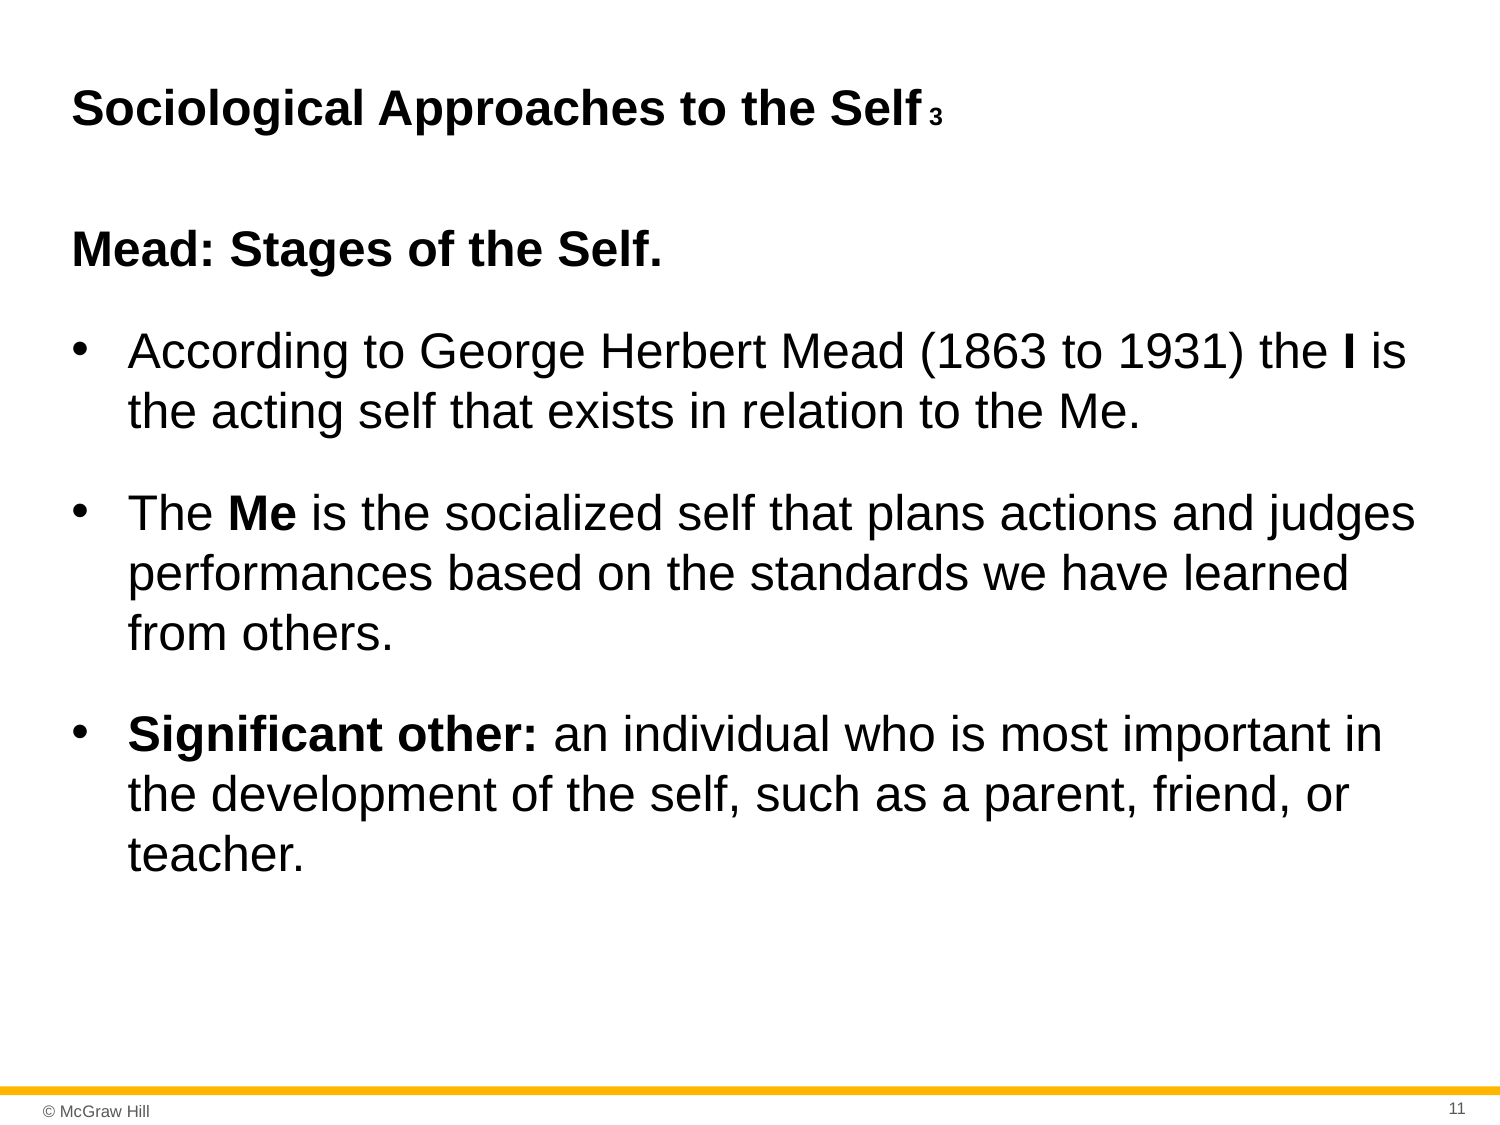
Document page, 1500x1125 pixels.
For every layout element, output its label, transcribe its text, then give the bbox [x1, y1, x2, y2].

title Sociological Approaches to the Self 3 [56, 50, 1444, 162]
list Mead: Stages of the Self. According to George Herbert Mead (1863 to 1931) the I is the acting self that exists in relation to the Me. The Me is the socialized self that plans actions and judges performances based on the standards we have learned from others. Significant other: an individual who is most important in the development of the self, such as a parent, friend, or teacher. [56, 209, 1444, 1025]
